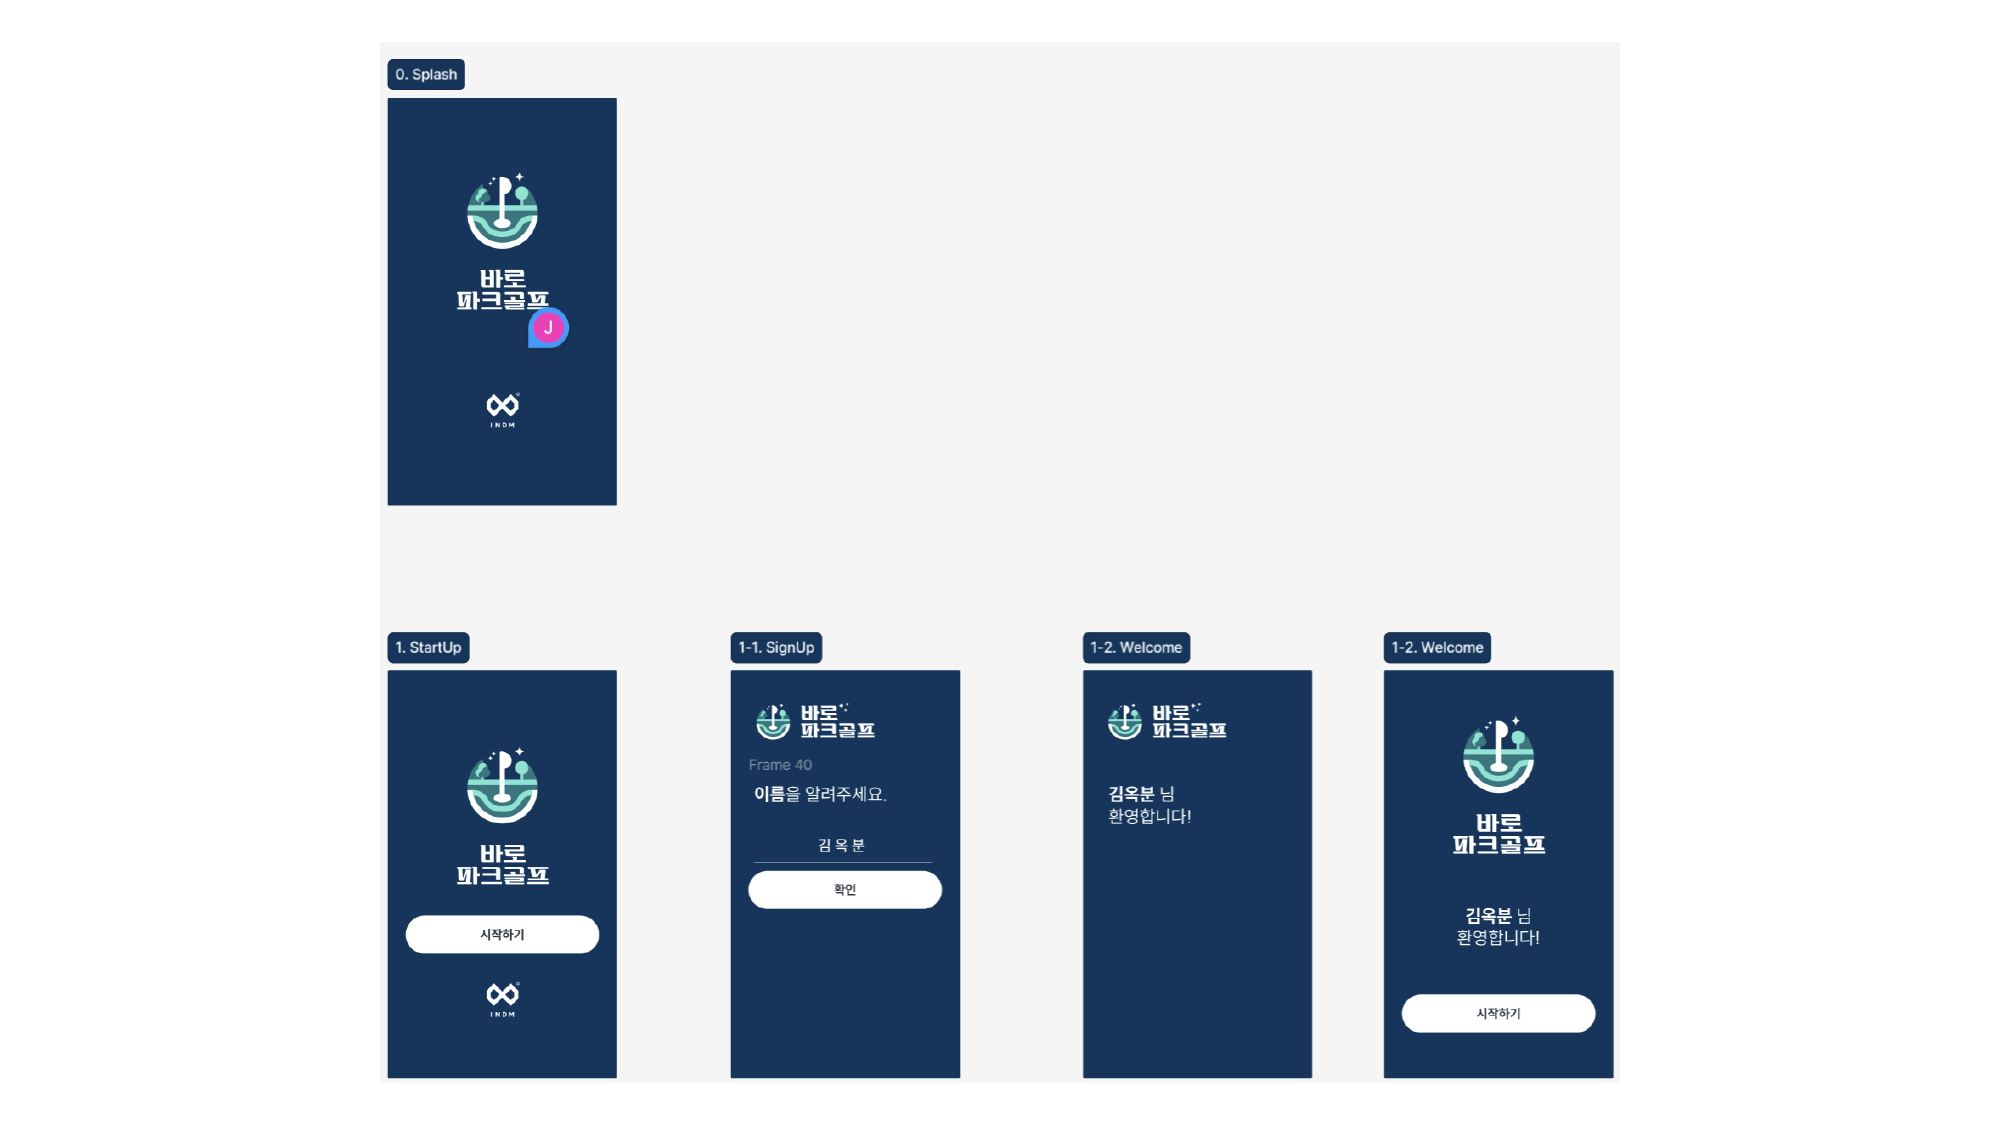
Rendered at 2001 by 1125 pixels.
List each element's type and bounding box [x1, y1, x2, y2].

picture [379, 42, 1621, 1083]
